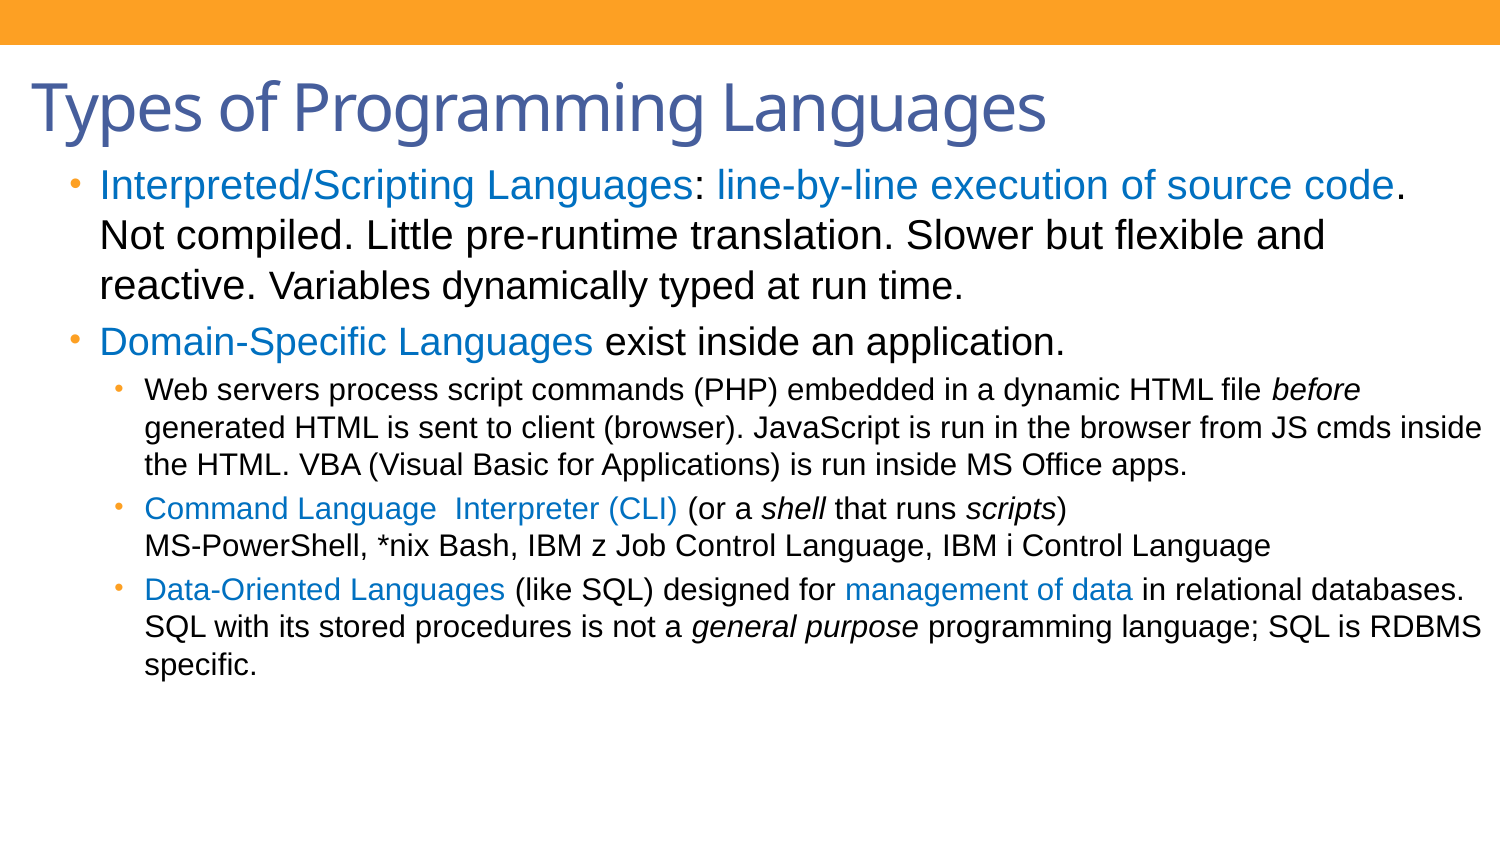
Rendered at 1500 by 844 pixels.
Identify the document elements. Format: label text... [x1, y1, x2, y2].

title Types of Programming Languages [16, 43, 1500, 166]
list Interpreted/Scripting Languages: line-by-line execution of source code. Not compiled. Little pre-runtime translation. Slower but flexible and reactive. Variables dynamically typed at run time. Domain-Specific Languages exist inside an application. Web servers process script commands (PHP) embedded in a dynamic HTML file before generated HTML is sent to client (browser). JavaScript is run in the browser from JS cmds inside the HTML. VBA (Visual Basic for Applications) is run inside MS Office apps. Command Language Interpreter (CLI) (or a shell that runs scripts) MS-PowerShell, *nix Bash, IBM z Job Control Language, IBM i Control Language Data-Oriented Languages (like SQL) designed for management of data in relational databases. SQL with its stored procedures is not a general purpose programming language; SQL is RDBMS specific. [54, 166, 1500, 756]
